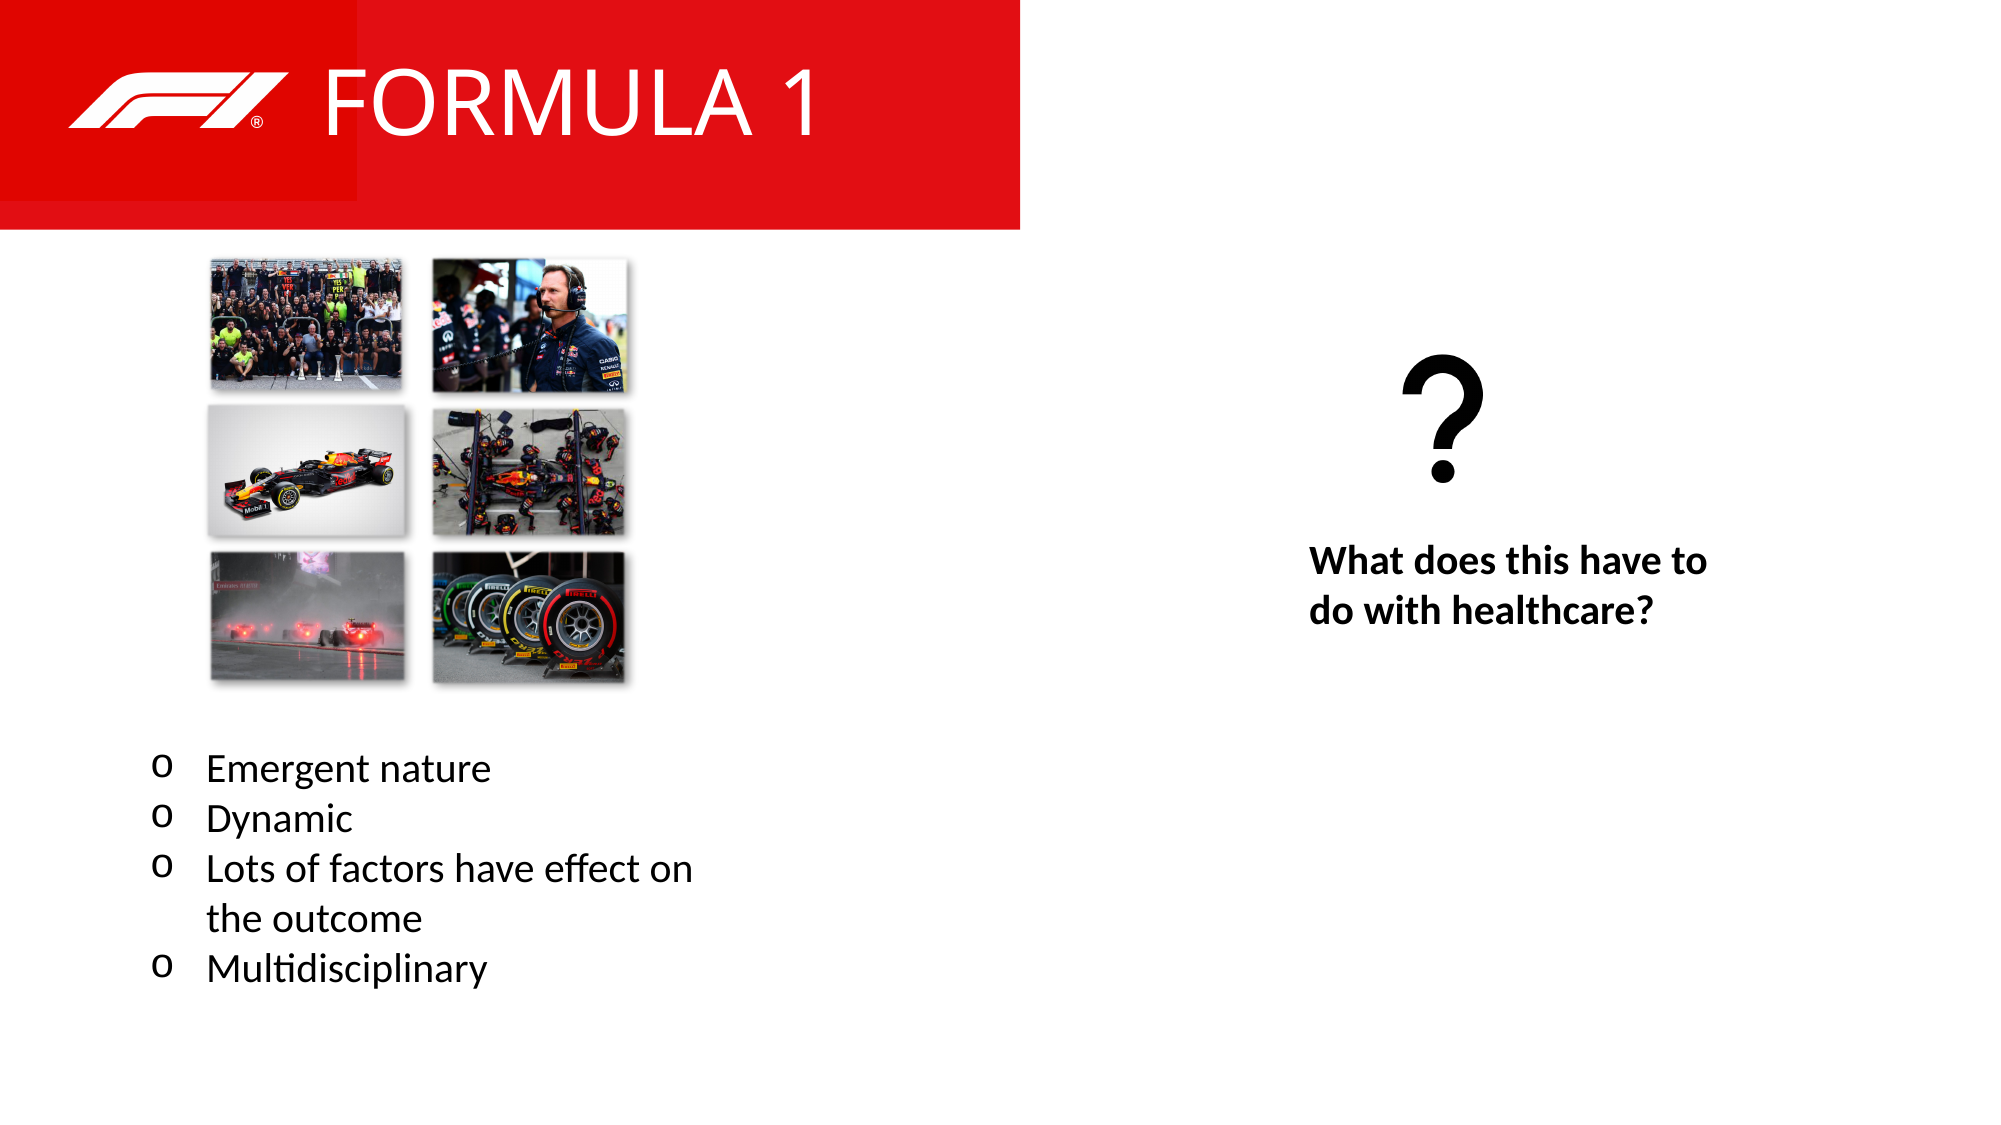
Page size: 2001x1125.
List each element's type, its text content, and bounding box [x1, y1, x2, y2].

text_box [0, 201, 1021, 231]
picture [431, 407, 626, 538]
picture [431, 550, 626, 685]
picture [431, 257, 629, 394]
text_box Emergent nature Dynamic Lots of factors have effect on the outcome Multidisciplinary [135, 733, 728, 999]
picture [209, 550, 406, 682]
picture [206, 404, 406, 538]
picture [0, 0, 357, 201]
picture [209, 257, 403, 391]
text_box FORMULA 1 [305, 0, 2000, 215]
text_box What does this have to do with healthcare? [1294, 525, 1740, 641]
picture [1367, 343, 1518, 494]
